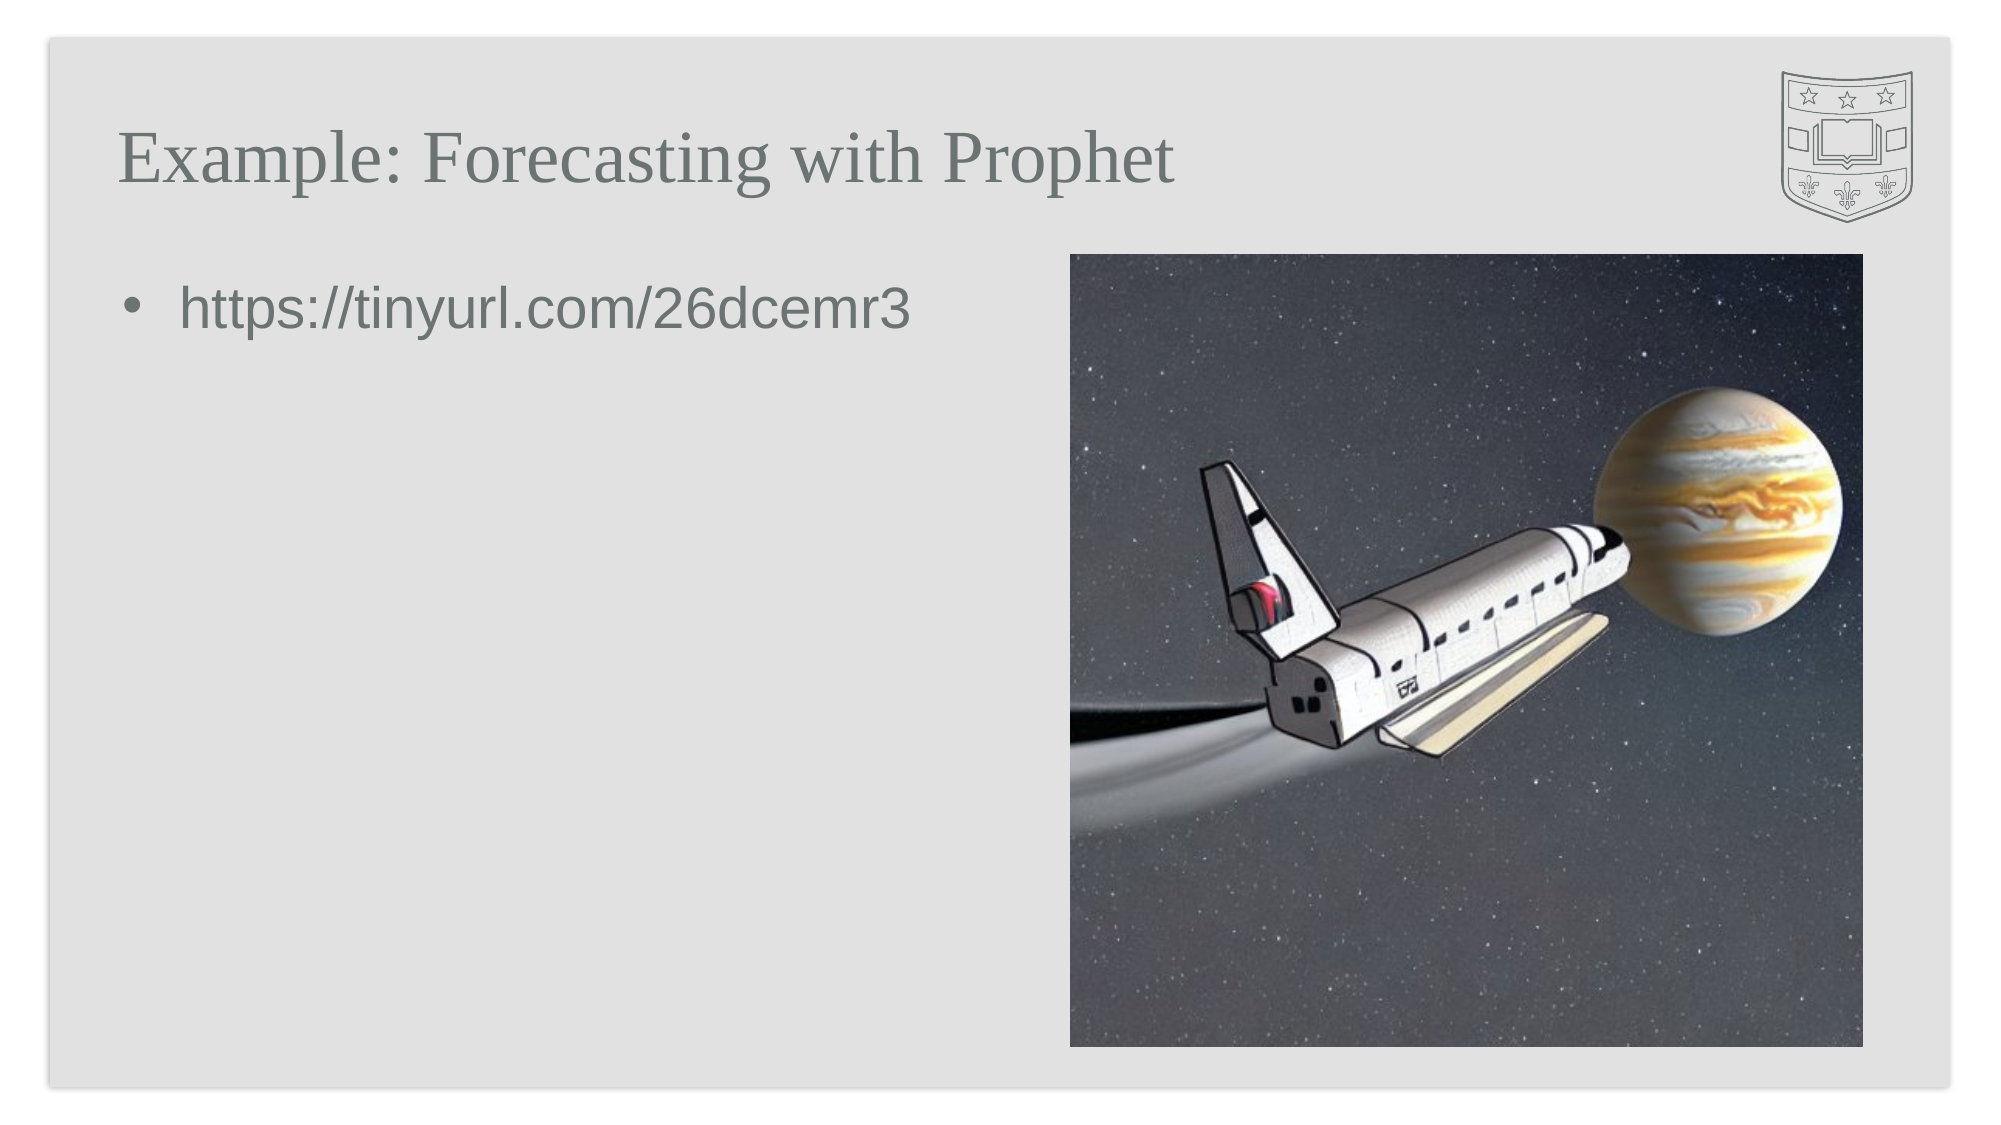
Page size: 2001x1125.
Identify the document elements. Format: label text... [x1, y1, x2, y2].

list https://tinyurl.com/26dcemr3 [108, 262, 930, 1047]
title Example: Forecasting with Prophet [102, 71, 1686, 233]
picture [1781, 71, 1913, 223]
picture [1070, 254, 1863, 1047]
